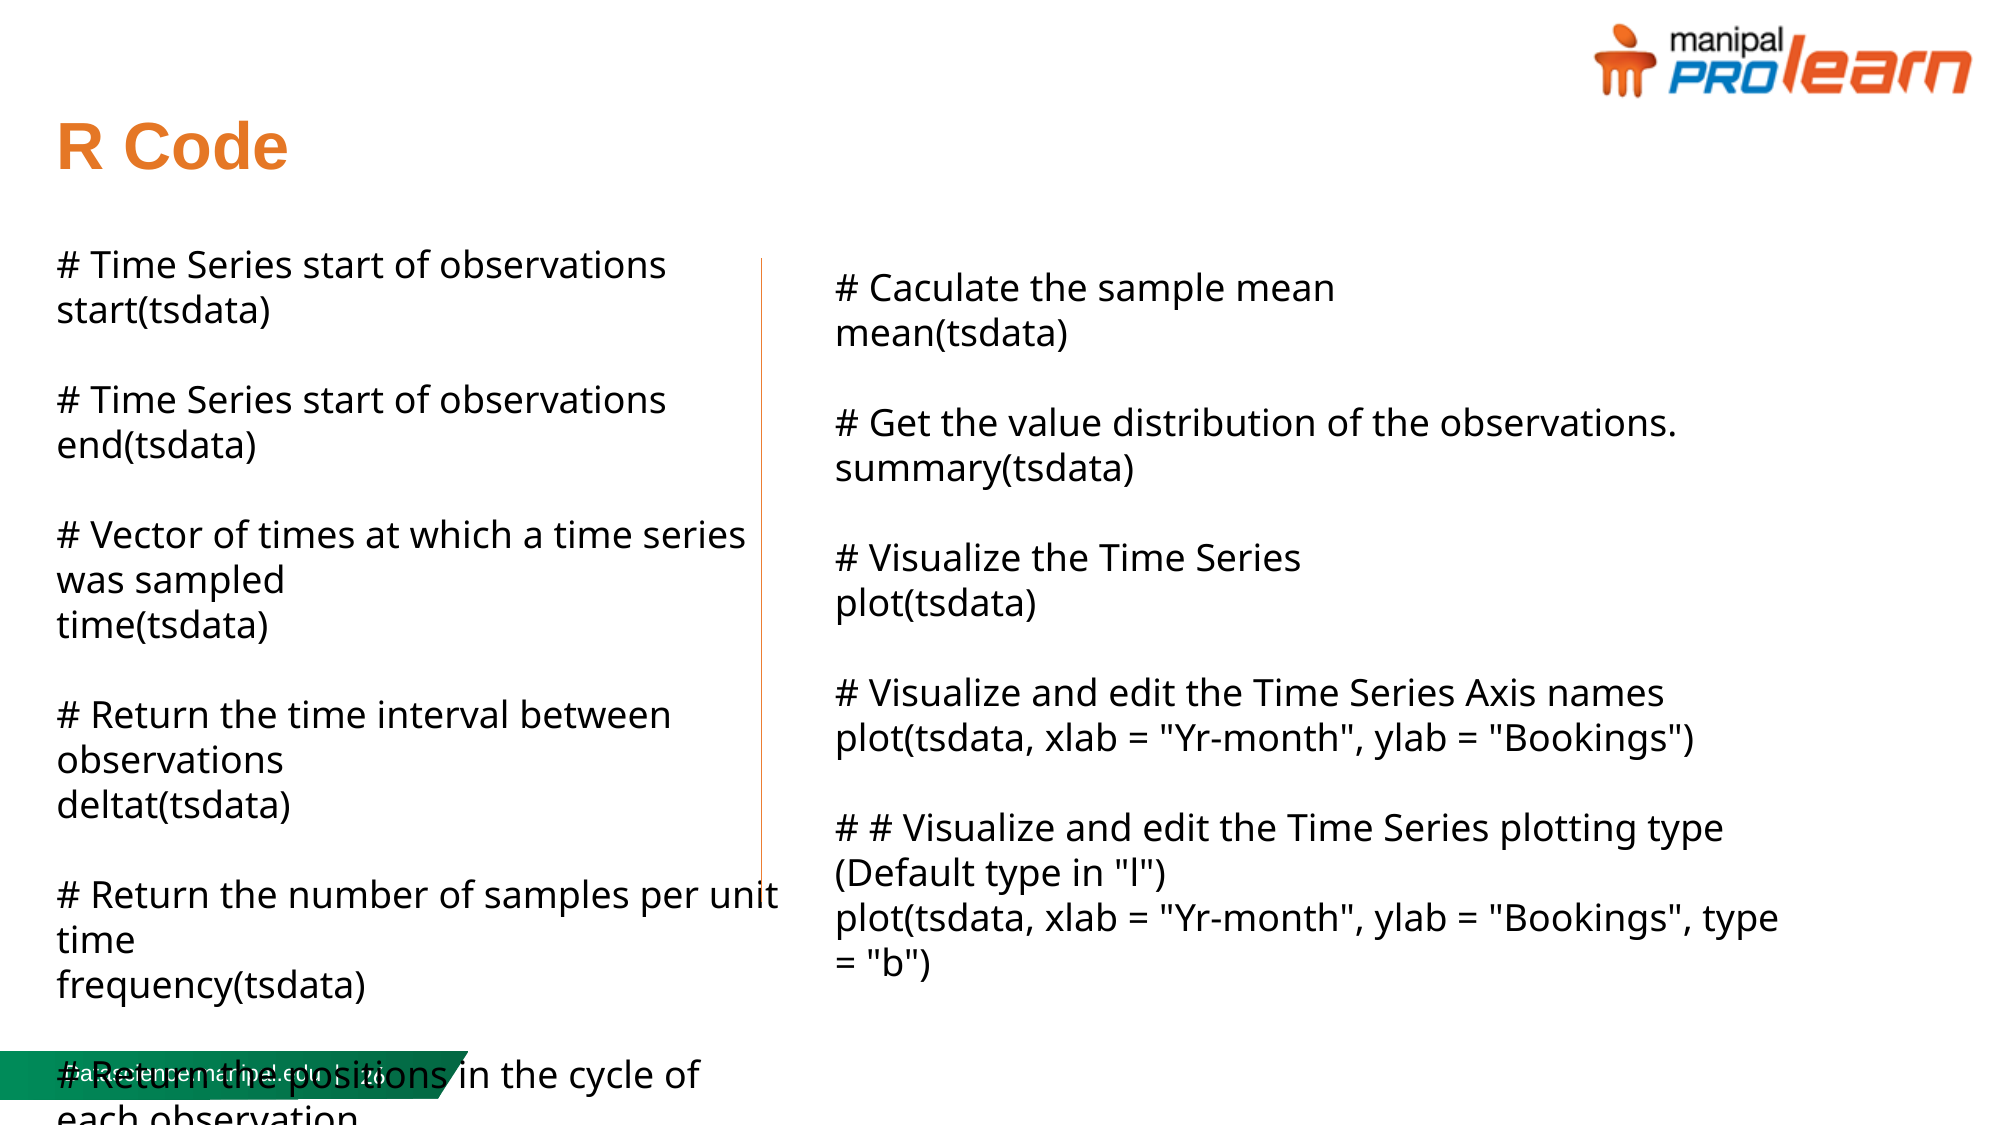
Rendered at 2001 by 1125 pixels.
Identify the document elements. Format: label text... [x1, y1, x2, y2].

text_box # Caculate the sample mean mean(tsdata) # Get the value distribution of the observations. summary(tsdata) # Visualize the Time Series plot(tsdata) # Visualize and edit the Time Series Axis names plot(tsdata, xlab = "Yr-month", ylab = "Bookings") # # Visualize and edit the Time Series plotting type (Default type in "l") plot(tsdata, xlab = "Yr-month", ylab = "Bookings", type = "b") [820, 256, 1821, 992]
text_box # Time Series start of observations start(tsdata) # Time Series start of observations end(tsdata) # Vector of times at which a time series was sampled time(tsdata) # Return the time interval between observations deltat(tsdata) # Return the number of samples per unit time frequency(tsdata) # Return the positions in the cycle of each observation cycle(tsdata) [41, 233, 797, 1125]
picture [1578, 18, 1984, 100]
title R Code [41, 39, 1457, 257]
